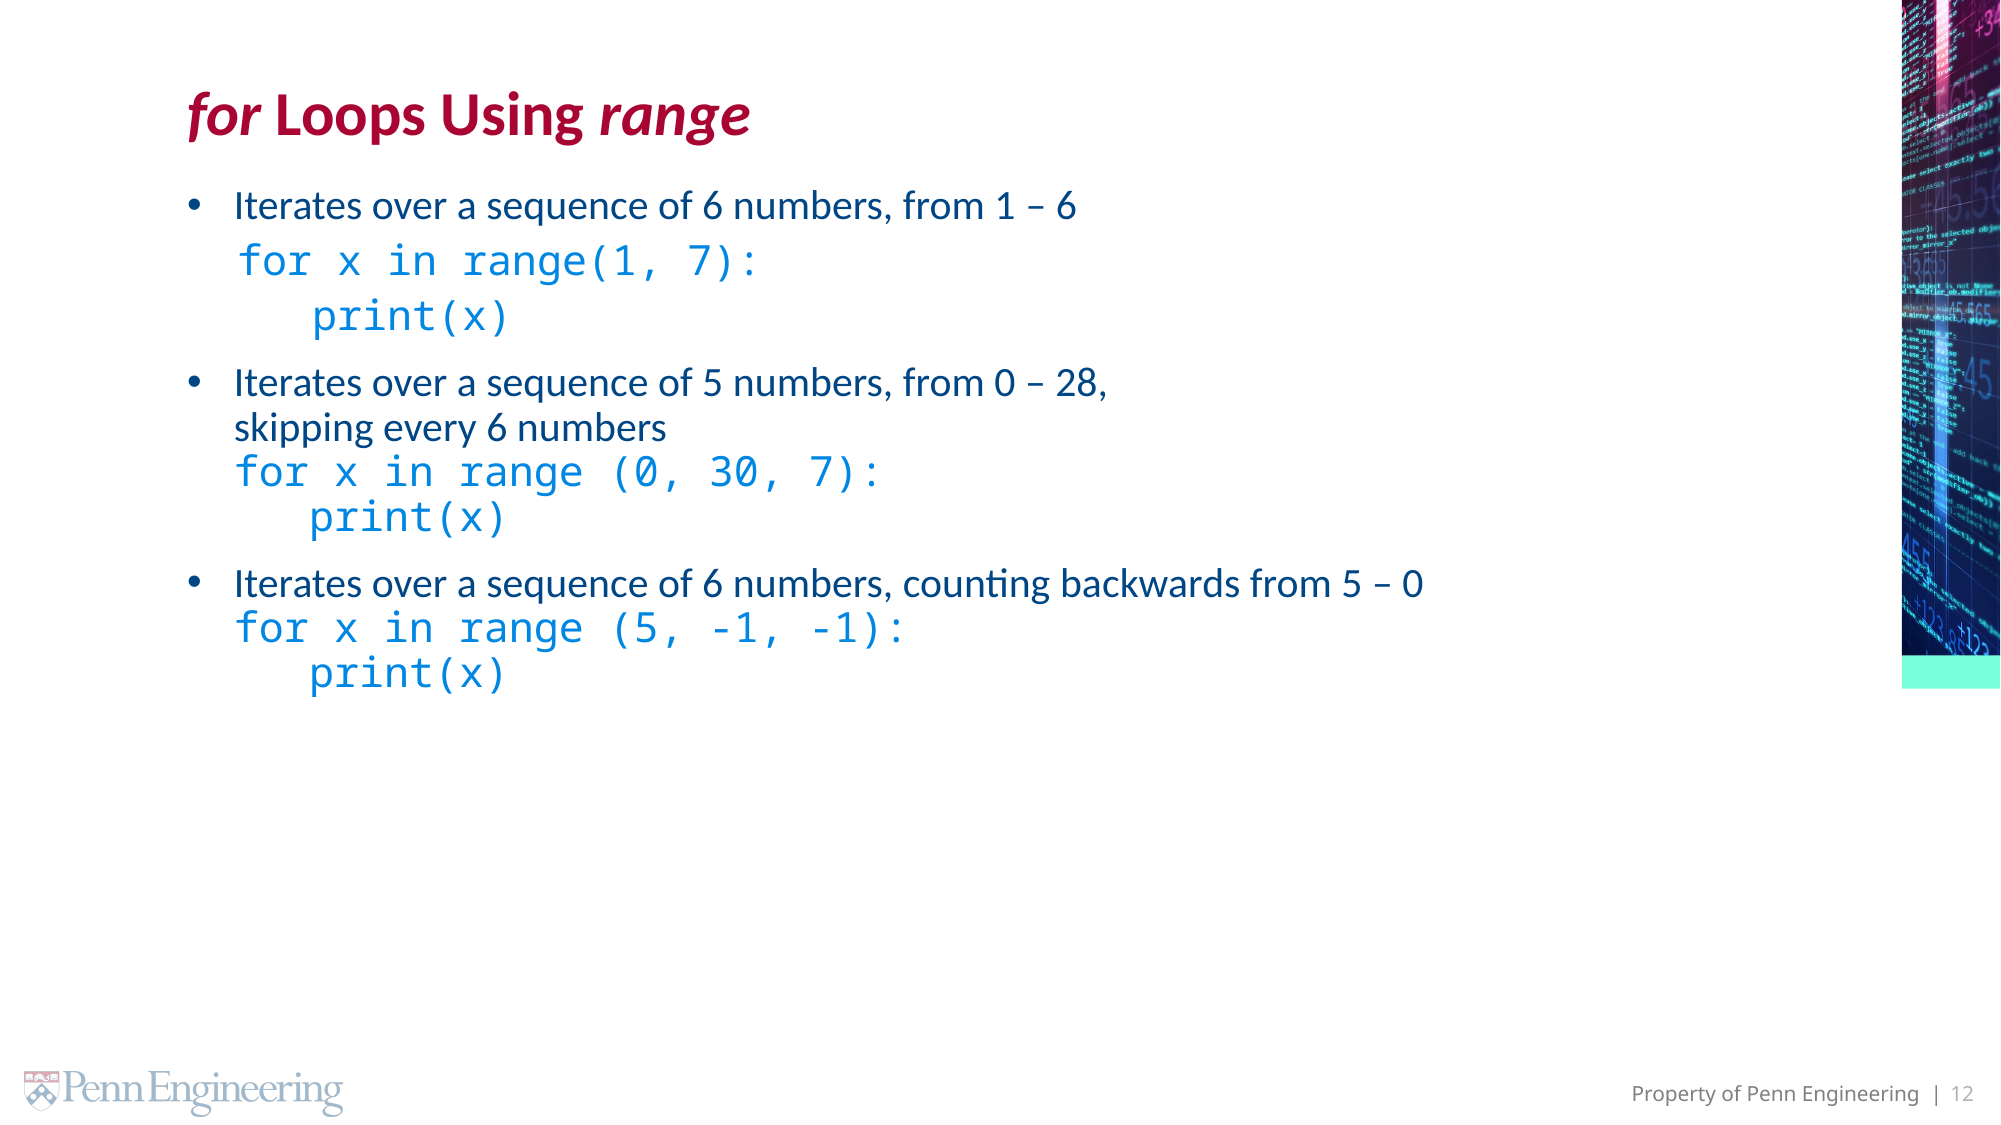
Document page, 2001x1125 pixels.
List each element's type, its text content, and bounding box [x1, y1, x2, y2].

list Iterates over a sequence of 6 numbers, from 1 – 6 for x in range(1, 7): print(x) Iterates over a sequence of 5 numbers, from 0 – 28, skipping every 6 numbers for x in range (0, 30, 7): print(x) Iterates over a sequence of 6 numbers, counting backwards from 5 – 0 for x in range (5, -1, -1): print(x) [187, 184, 1871, 868]
slide_number 12 [1935, 1065, 2000, 1125]
picture [1901, 0, 2001, 655]
title for Loops Using range [187, 54, 1871, 176]
